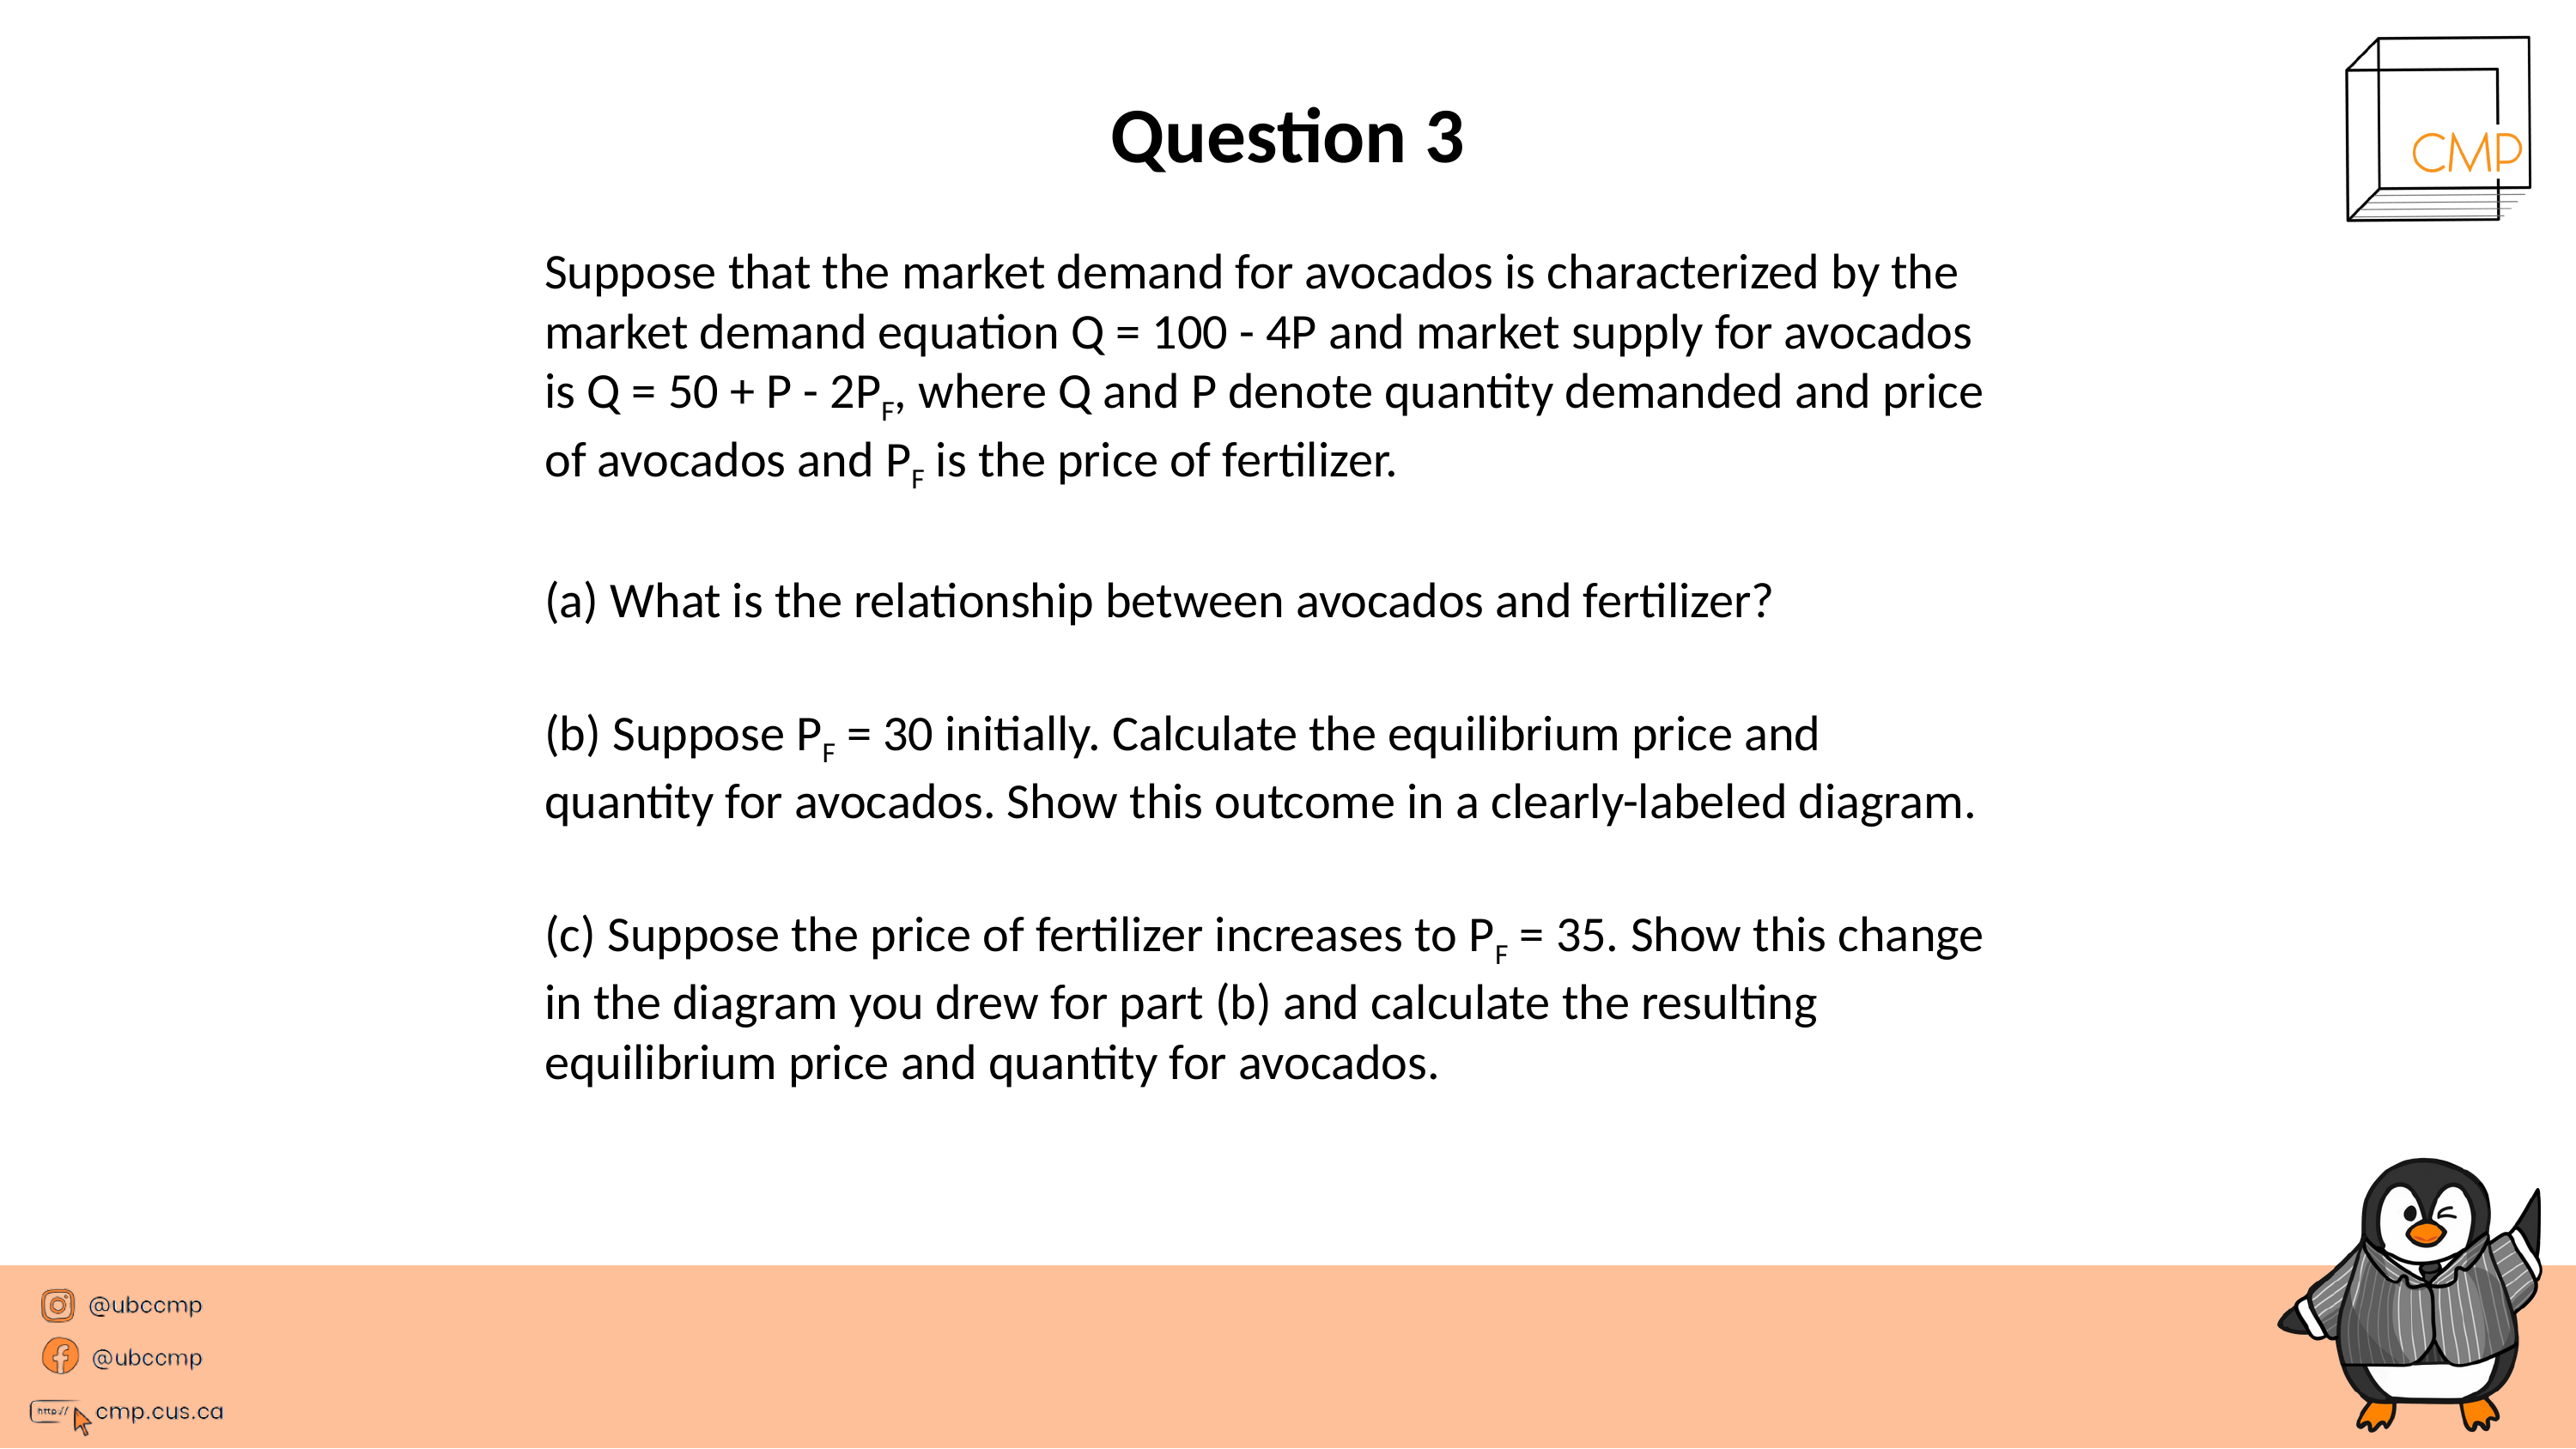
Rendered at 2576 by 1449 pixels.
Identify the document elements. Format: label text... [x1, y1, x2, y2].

picture [2233, 0, 2576, 337]
list Suppose that the market demand for avocados is characterized by the market demand equation Q = 100 - 4P and market supply for avocados is Q = 50 + P - 2PF, where Q and P denote quantity demanded and price of avocados and PF is the price of fertilizer. (a) What is the relationship between avocados and fertilizer? (b) Suppose PF = 30 initially. Calculate the equilibrium price and quantity for avocados. Show this outcome in a clearly-labeled diagram. (c) Suppose the price of fertilizer increases to PF = 35. Show this change in the diagram you drew for part (b) and calculate the resulting equilibrium price and quantity for avocados. [513, 232, 2011, 1119]
picture [15, 1276, 258, 1442]
picture [2232, 1003, 2576, 1449]
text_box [0, 1245, 2227, 1449]
title Question 3 [708, 50, 1868, 212]
